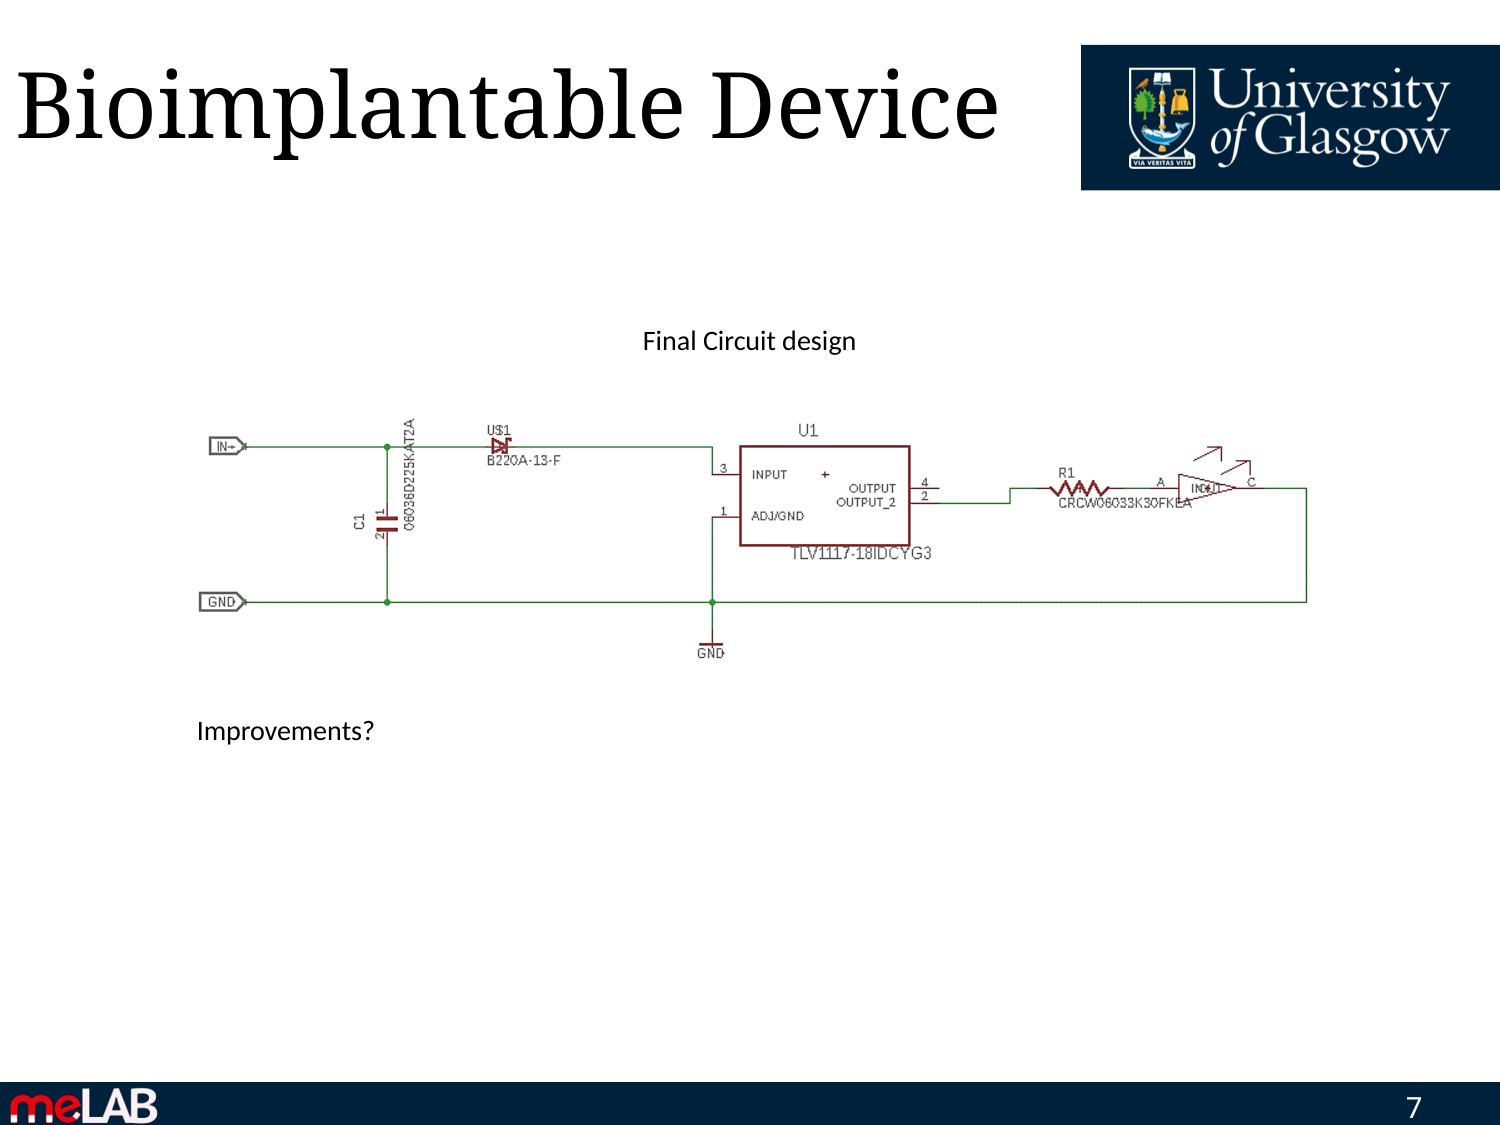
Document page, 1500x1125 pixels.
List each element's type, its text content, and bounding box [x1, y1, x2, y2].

picture [8, 1079, 162, 1125]
text_box Final Circuit design [628, 314, 872, 364]
picture [109, 385, 1391, 691]
picture [1294, 66, 1452, 169]
text_box Improvements? [182, 704, 391, 787]
title Bioimplantable Device [0, 0, 1294, 218]
